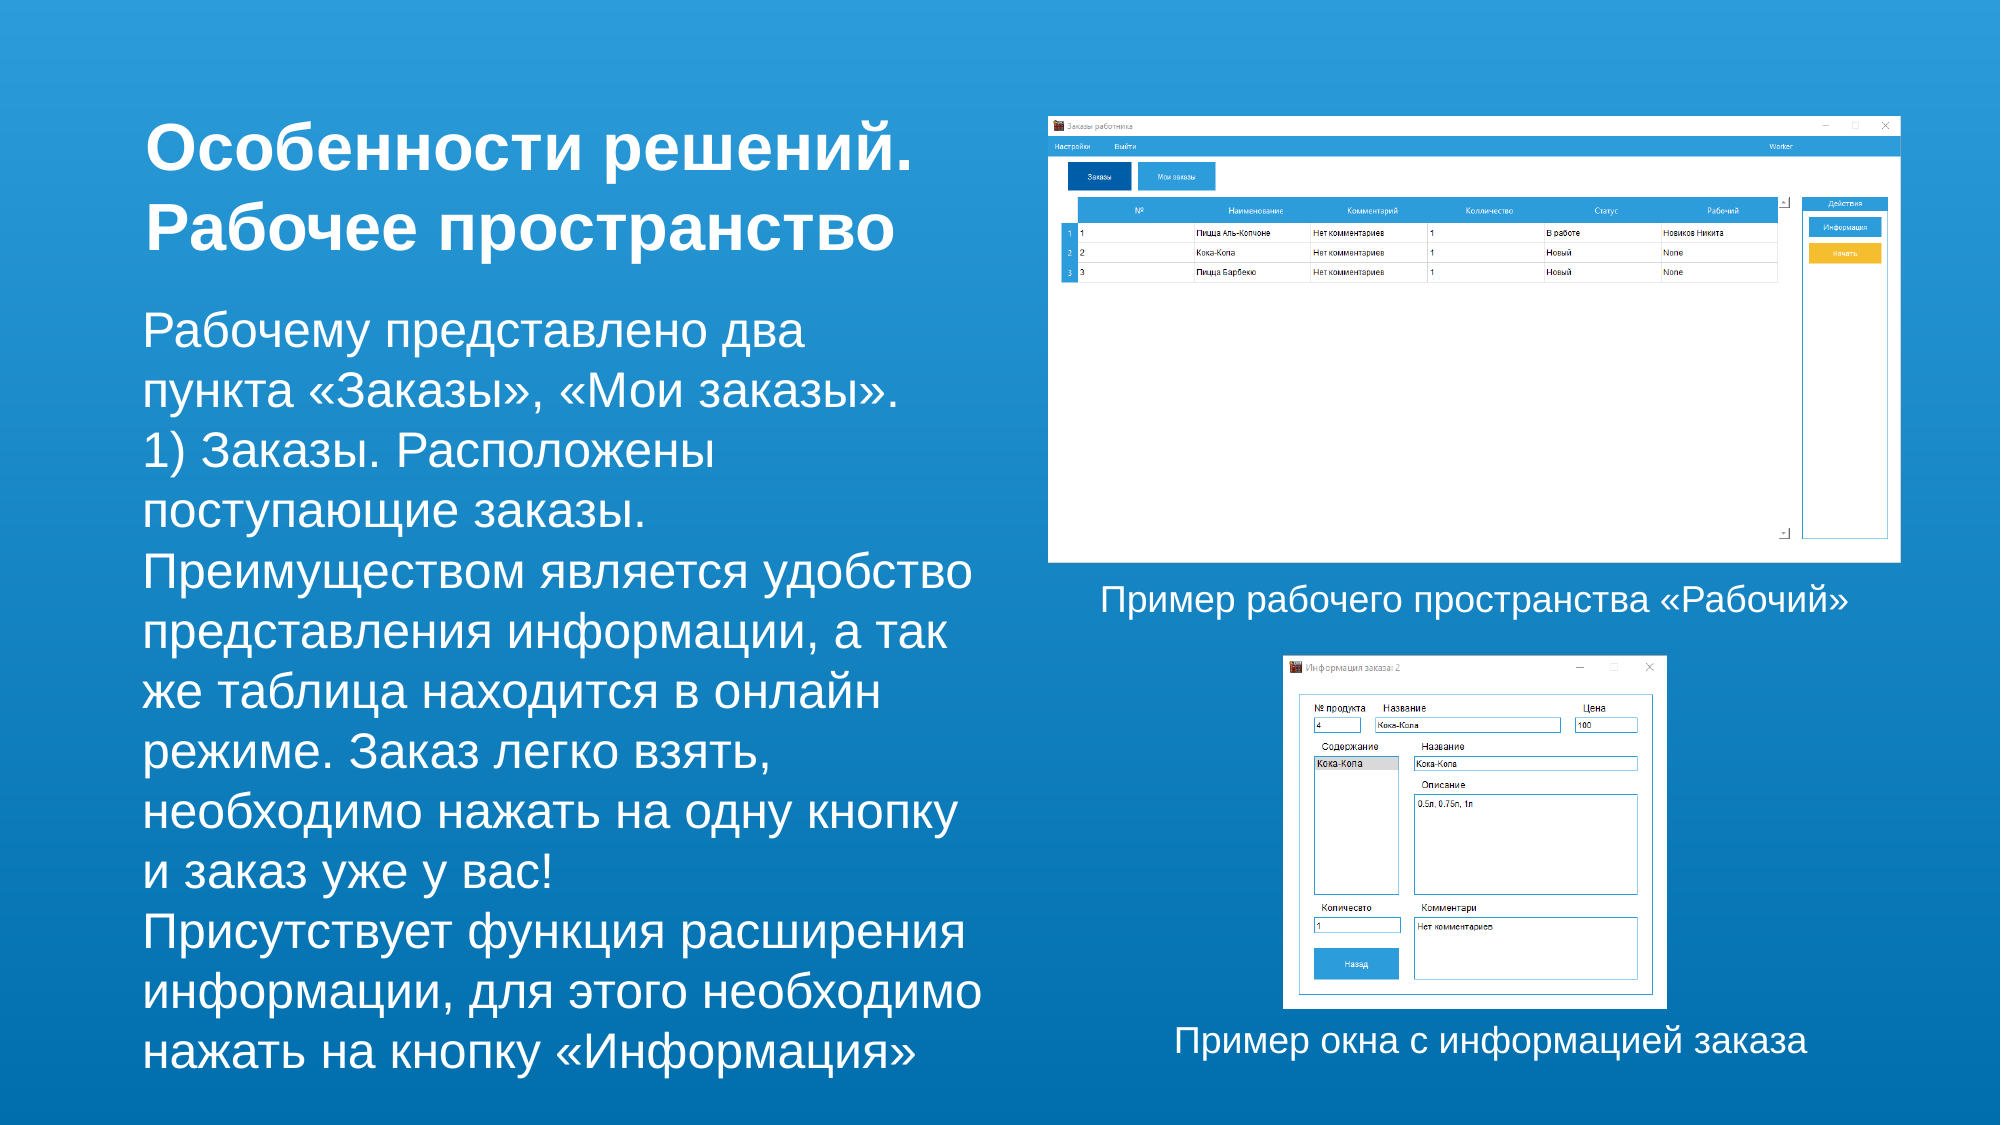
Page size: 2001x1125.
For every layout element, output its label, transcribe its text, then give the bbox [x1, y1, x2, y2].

picture [1282, 655, 1667, 1009]
text_box Особенности решений. Рабочее пространство [130, 96, 948, 272]
text_box Рабочему представлено два пункта «Заказы», «Мои заказы». 1) Заказы. Расположены поступающие заказы. [127, 290, 952, 531]
picture [1048, 116, 1902, 563]
text_box Пример рабочего пространства «Рабочий» [1085, 567, 1865, 627]
text_box Преимуществом является удобство представления информации, а так же таблица находится в онлайн режиме. Заказ легко взять, необходимо нажать на одну кнопку и заказ уже у вас! Присутствует функция расширения информации, для этого необходимо нажать на кнопку «Информация» [127, 531, 1007, 1086]
text_box Пример окна с информацией заказа [1159, 1008, 1823, 1069]
